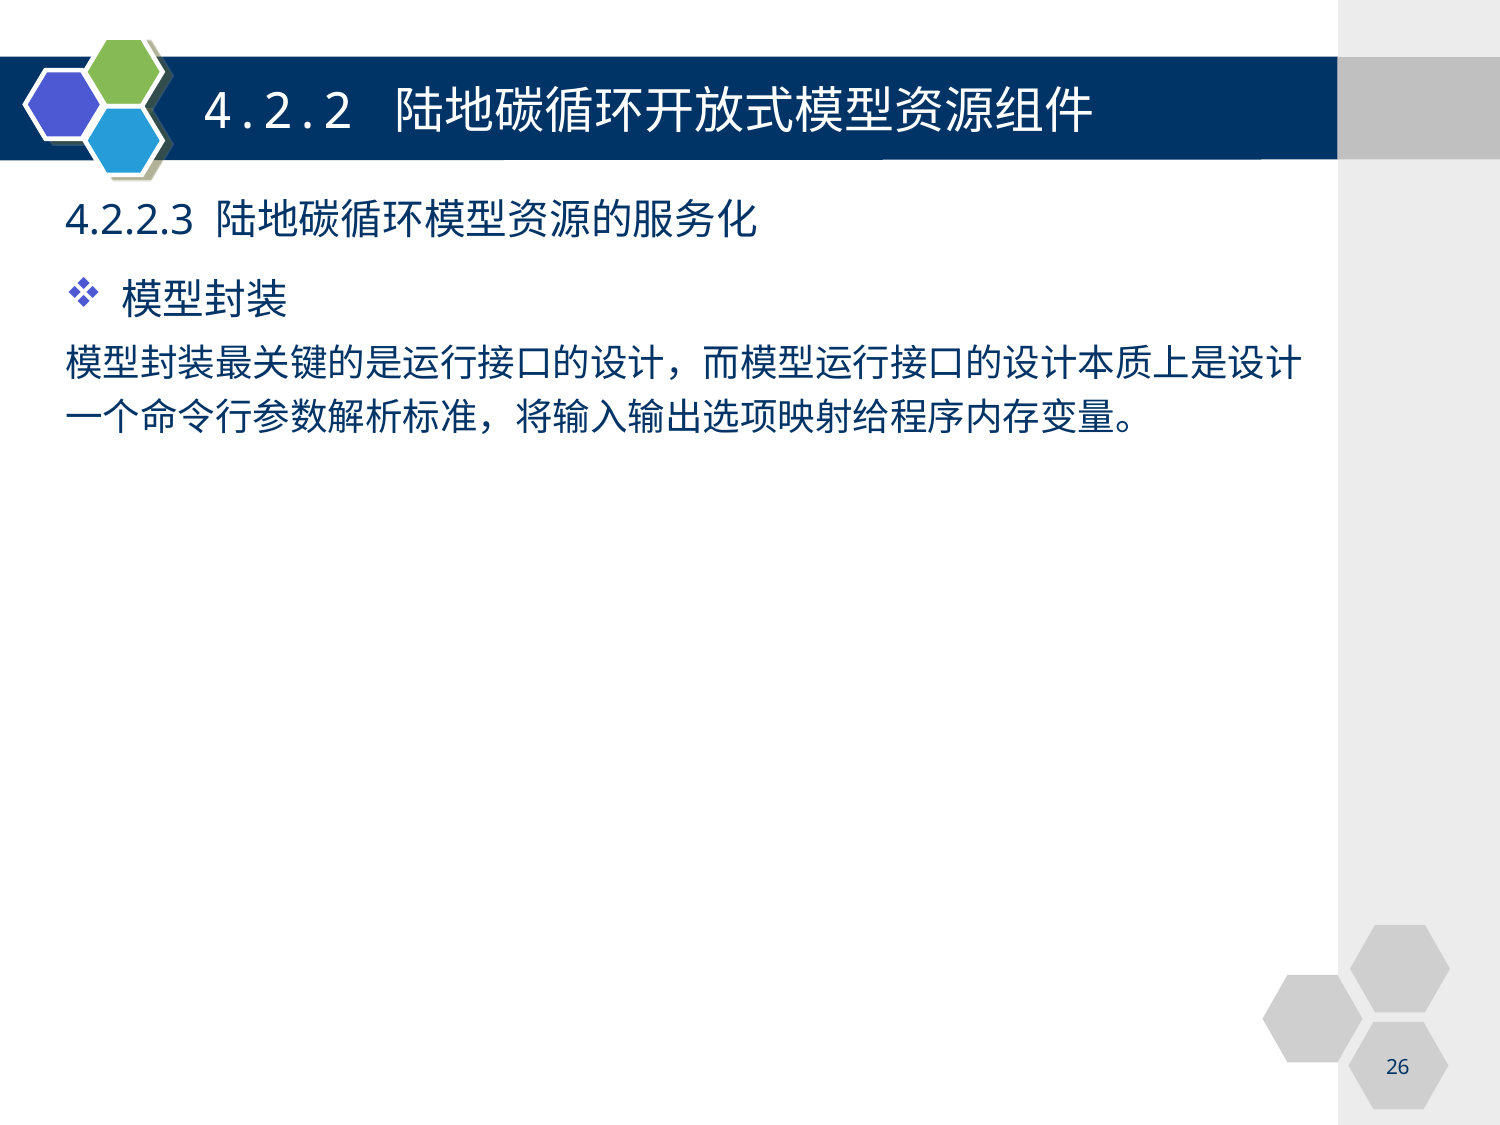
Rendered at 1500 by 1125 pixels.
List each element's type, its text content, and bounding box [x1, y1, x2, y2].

list 模型封装 模型封装最关键的是运行接口的设计，而模型运行接口的设计本质上是设计一个命令行参数解析标准，将输入输出选项映射给程序内存变量。 [49, 255, 1341, 575]
text_box 4.2.2 陆地碳循环开放式模型资源组件 [187, 62, 1300, 155]
slide_number 26 [1360, 1045, 1436, 1084]
text_box 4.2.2.3 陆地碳循环模型资源的服务化 [49, 174, 1176, 244]
